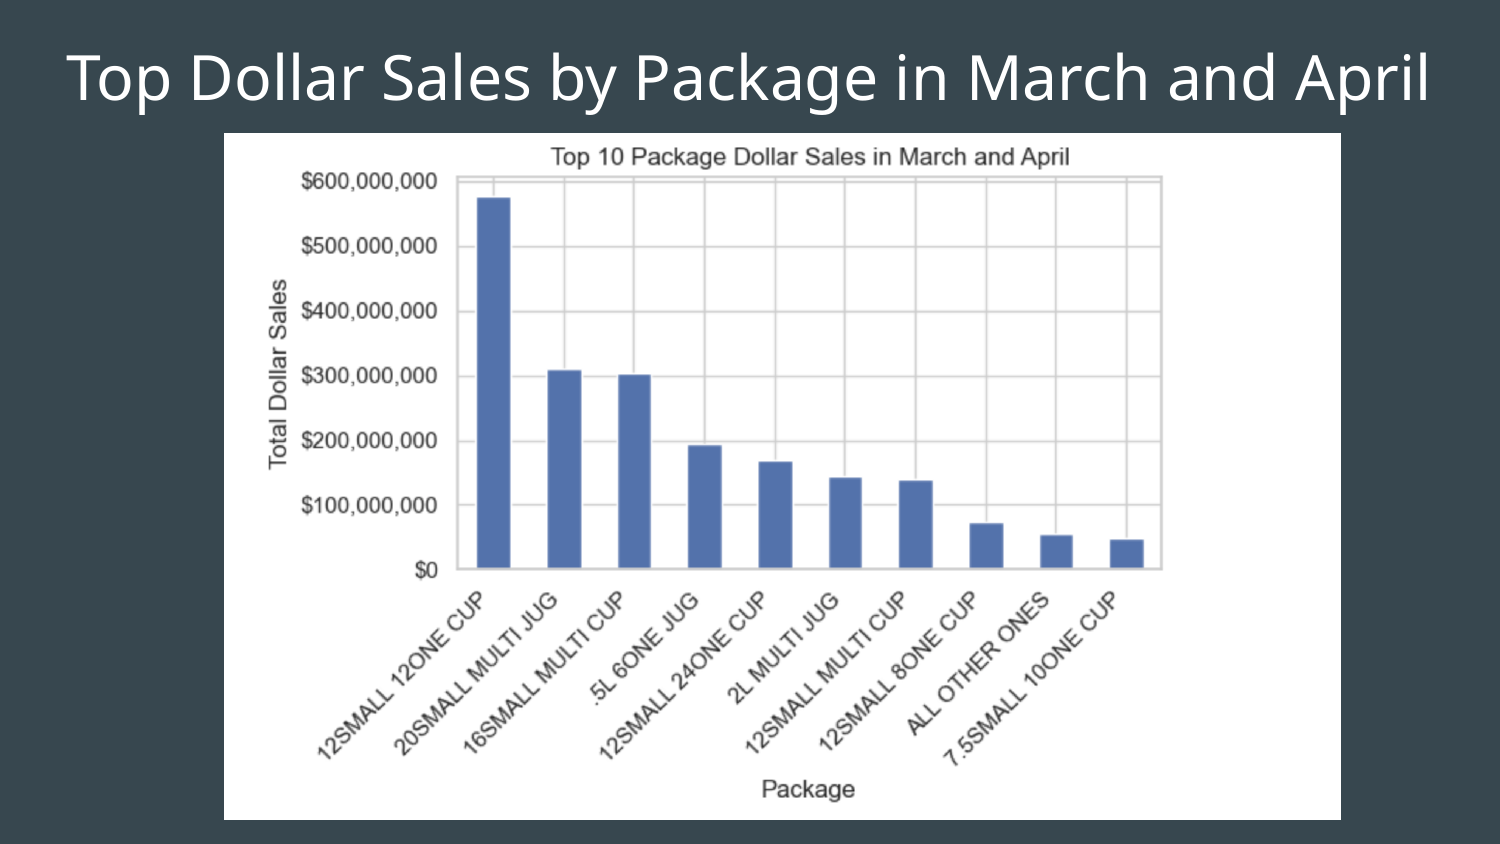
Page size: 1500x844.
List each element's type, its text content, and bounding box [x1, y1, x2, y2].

title Top Dollar Sales by Package in March and April [51, 22, 1449, 117]
picture [224, 132, 1341, 820]
